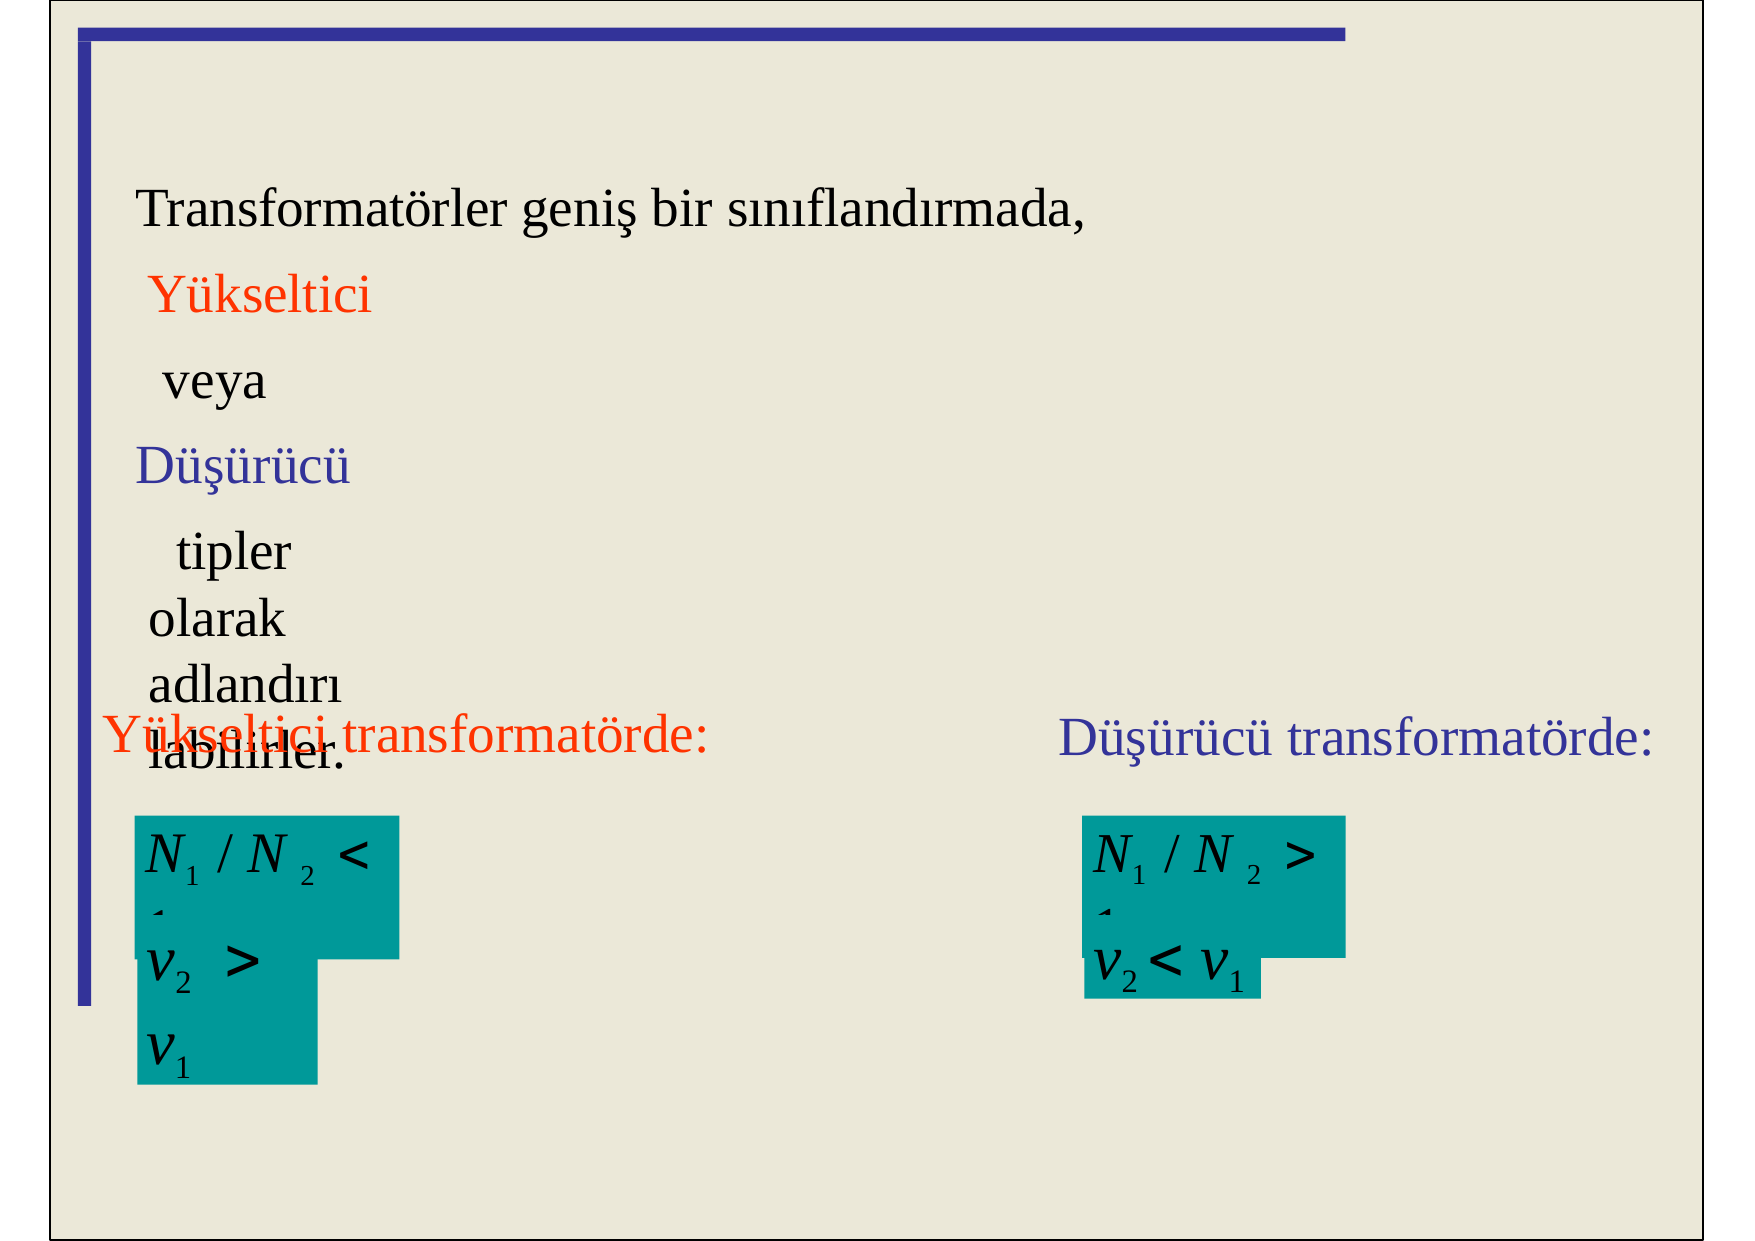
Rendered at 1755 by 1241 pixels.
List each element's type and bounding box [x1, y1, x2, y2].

text_box [49, 0, 1704, 1240]
